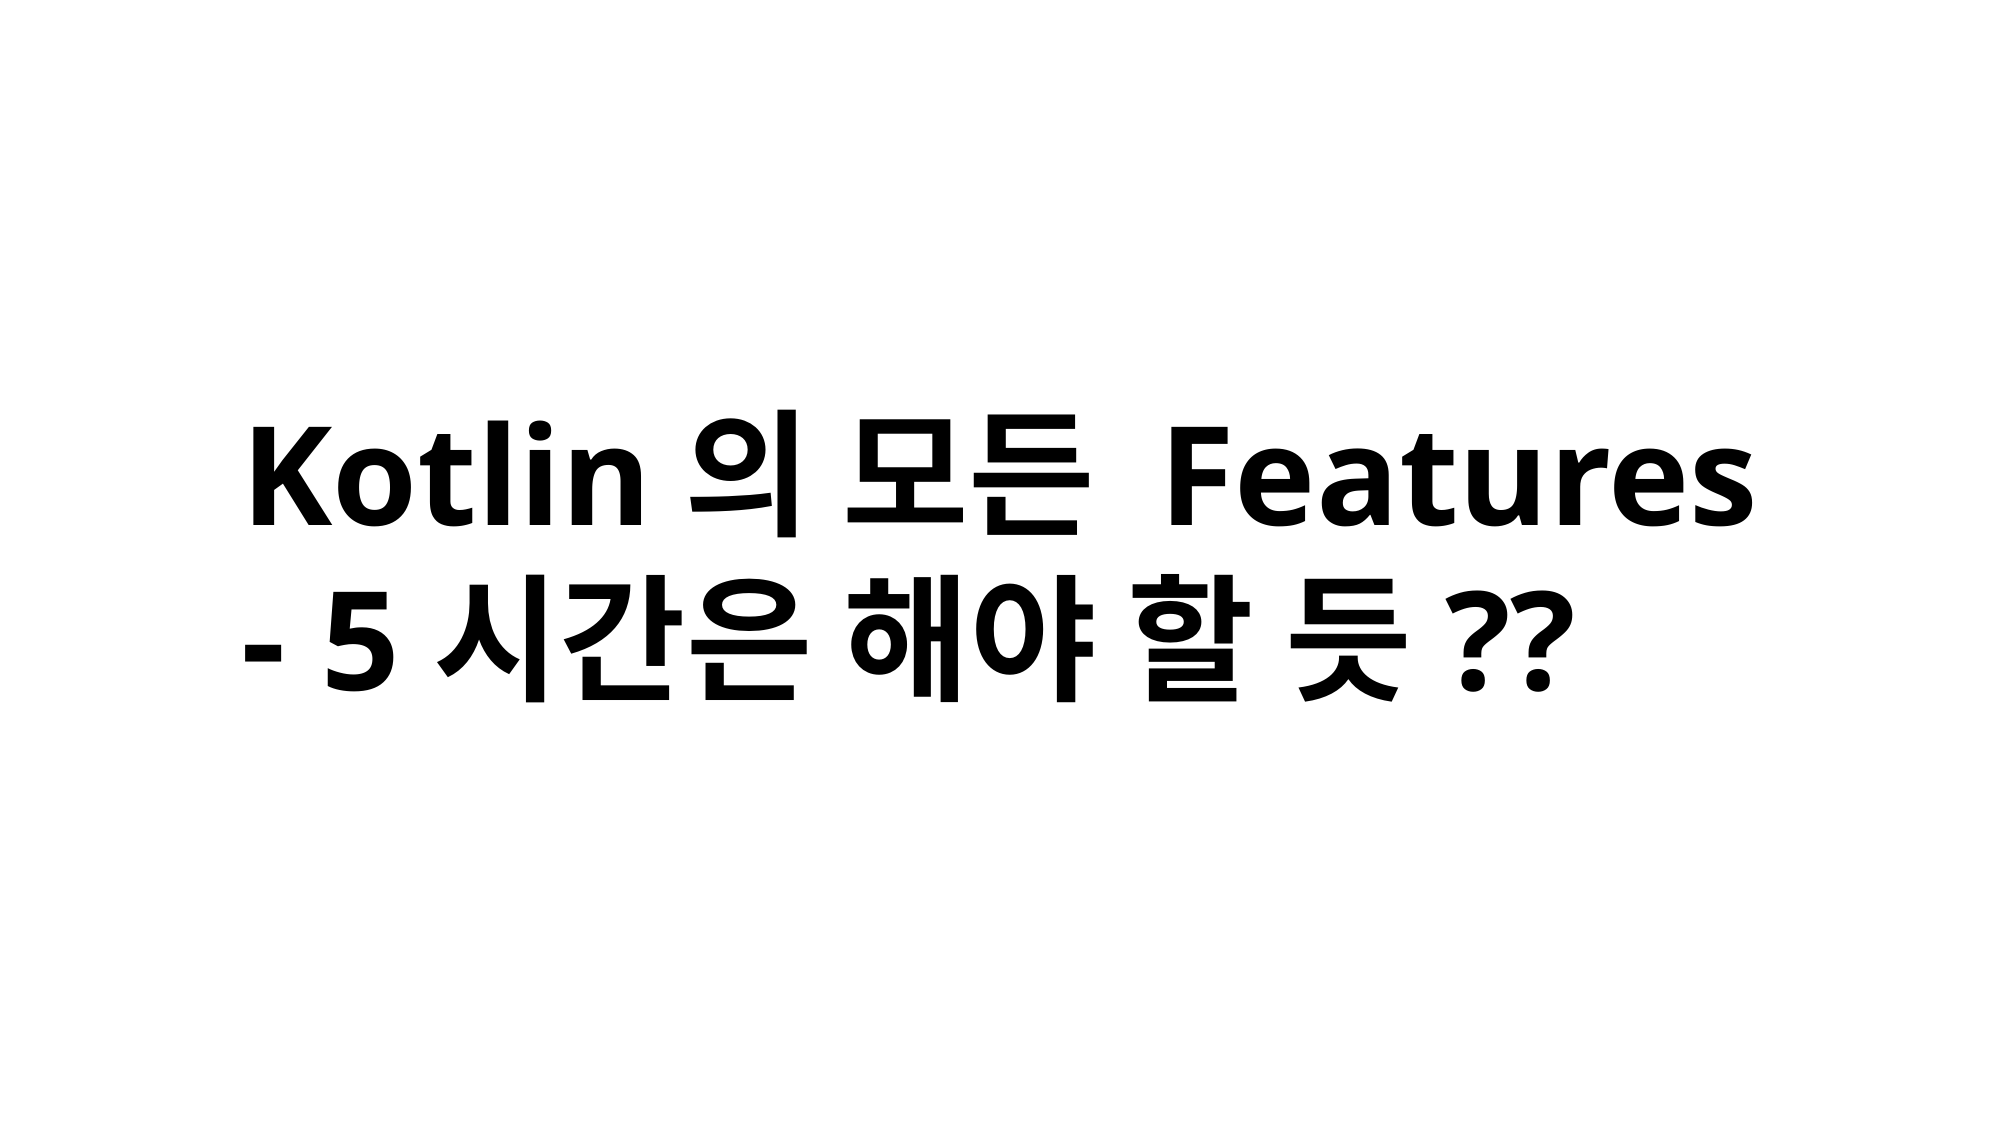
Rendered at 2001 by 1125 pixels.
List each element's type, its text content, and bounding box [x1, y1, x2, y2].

text_box Kotlin의 모든 Features - 5시간은 해야 할 듯?? [233, 380, 1767, 726]
